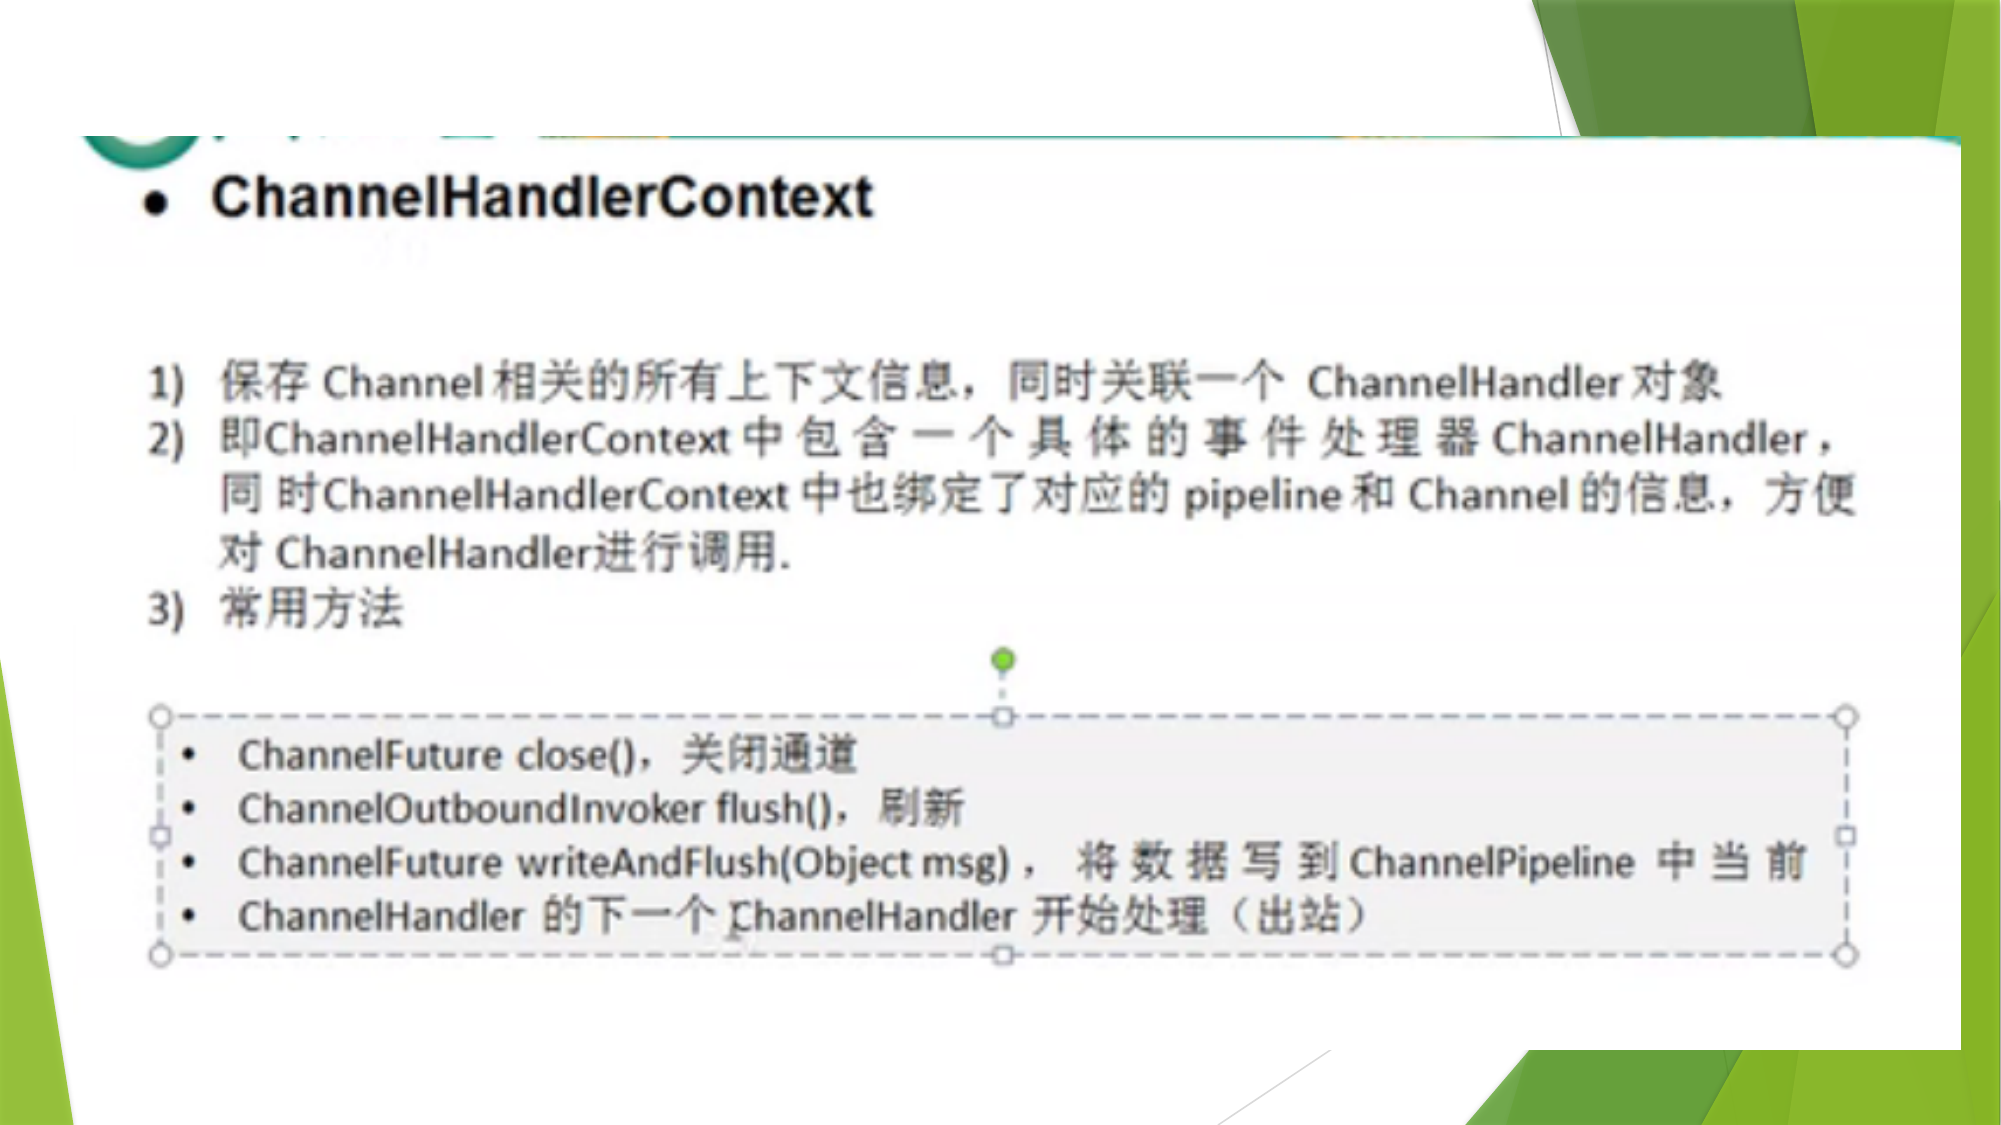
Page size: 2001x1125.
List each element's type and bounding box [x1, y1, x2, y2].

picture [73, 135, 1961, 1051]
